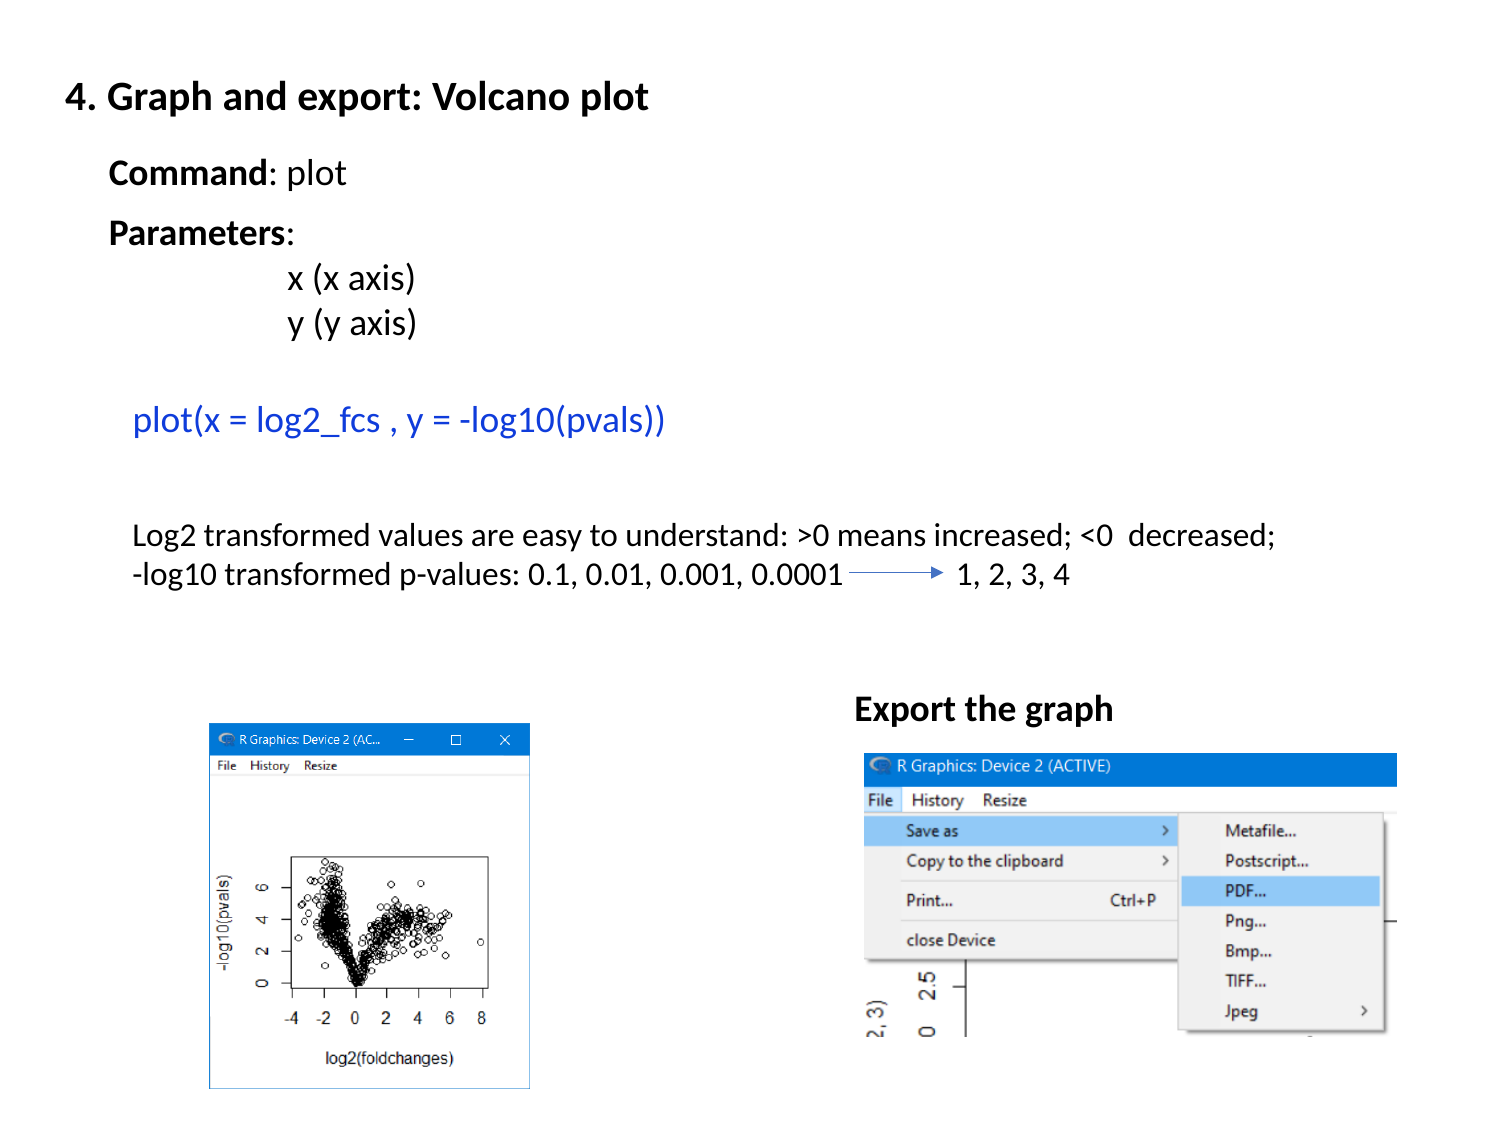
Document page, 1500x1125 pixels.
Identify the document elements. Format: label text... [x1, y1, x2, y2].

text_box plot(x = log2_fcs , y = -log10(pvals)) [117, 387, 1500, 448]
picture [209, 723, 530, 1089]
picture [864, 753, 1397, 1038]
text_box 4. Graph and export: Volcano plot [50, 36, 1099, 127]
text_box Log2 transformed values are easy to understand: >0 means increased; <0 decreased; -log10 transformed p-values: 0.1, 0.01, 0.001, 0.0001 1, 2, 3, 4 [117, 505, 1417, 600]
text_box Command: plot [93, 140, 464, 200]
text_box Export the graph [839, 676, 1130, 737]
text_box Parameters: x (x axis) y (y axis) [93, 200, 883, 351]
